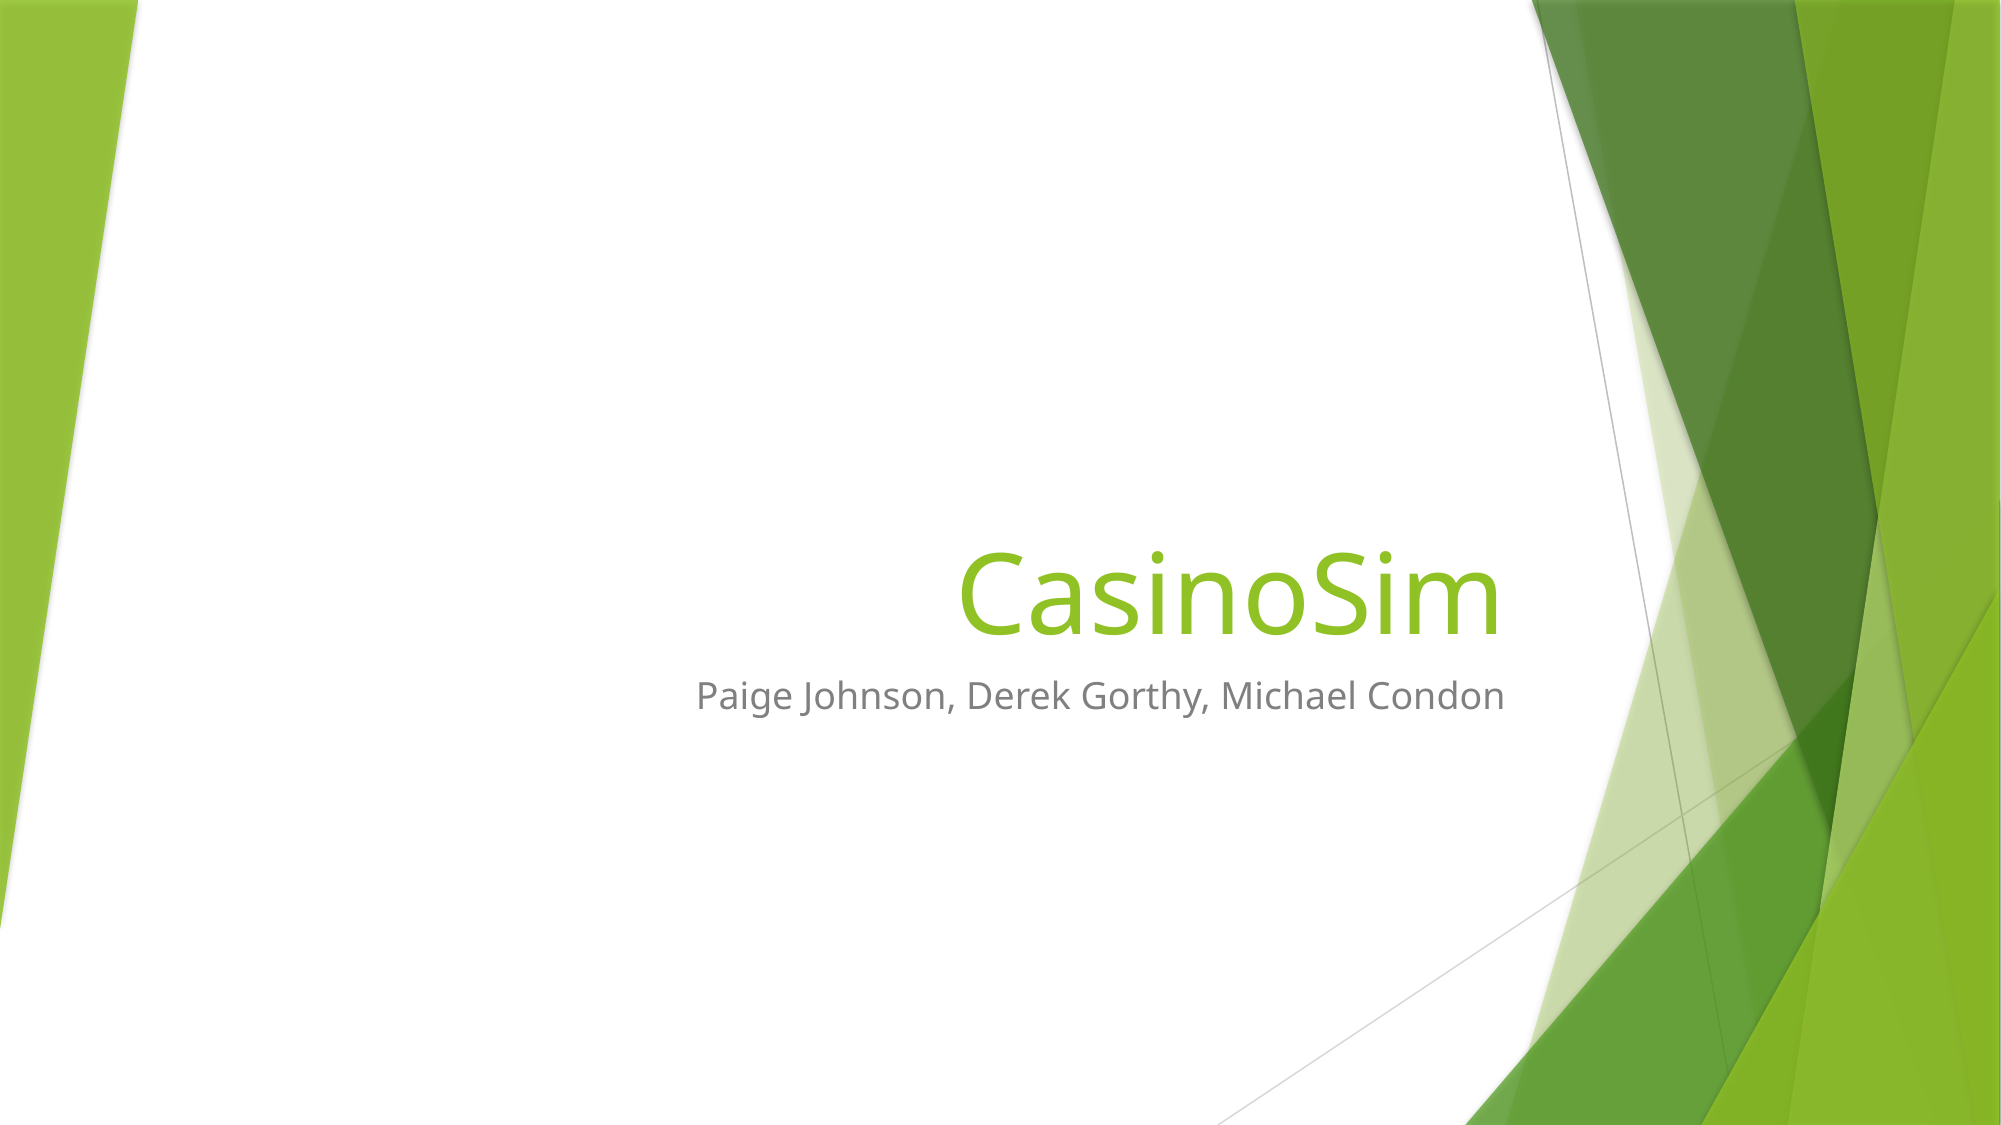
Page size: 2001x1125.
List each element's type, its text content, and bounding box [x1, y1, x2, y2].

subtitle Paige Johnson, Derek Gorthy, Michael Condon [247, 664, 1522, 845]
title CasinoSim [247, 394, 1522, 664]
